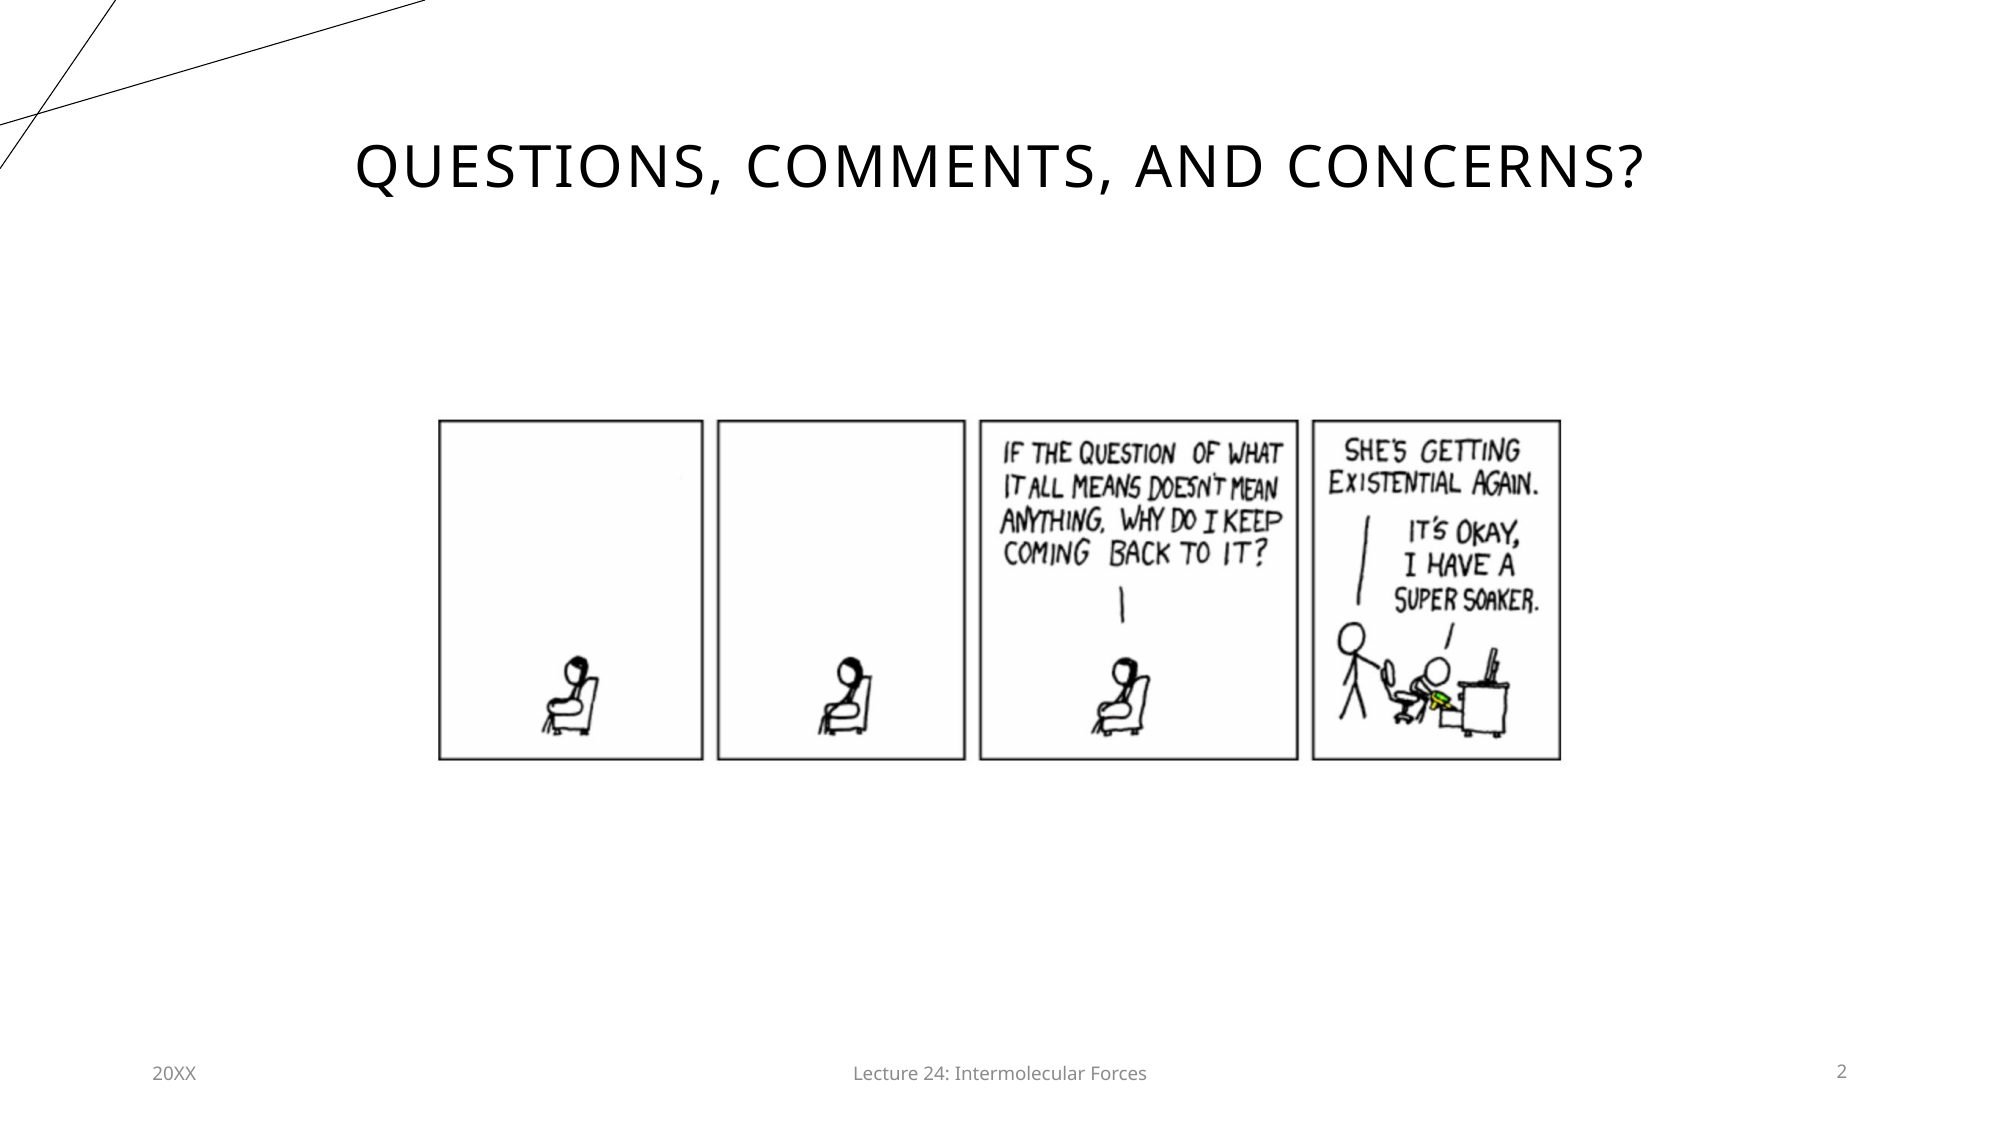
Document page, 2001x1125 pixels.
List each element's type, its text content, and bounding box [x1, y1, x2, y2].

footer Lecture 24: Intermolecular Forces [662, 1042, 1338, 1103]
slide_number 2 [1412, 1042, 1863, 1103]
picture [432, 413, 1567, 766]
slide_number 20XX [137, 1042, 588, 1103]
title QUESTIONS, COMMENTS, AND CONCERNS? [137, 59, 1863, 278]
